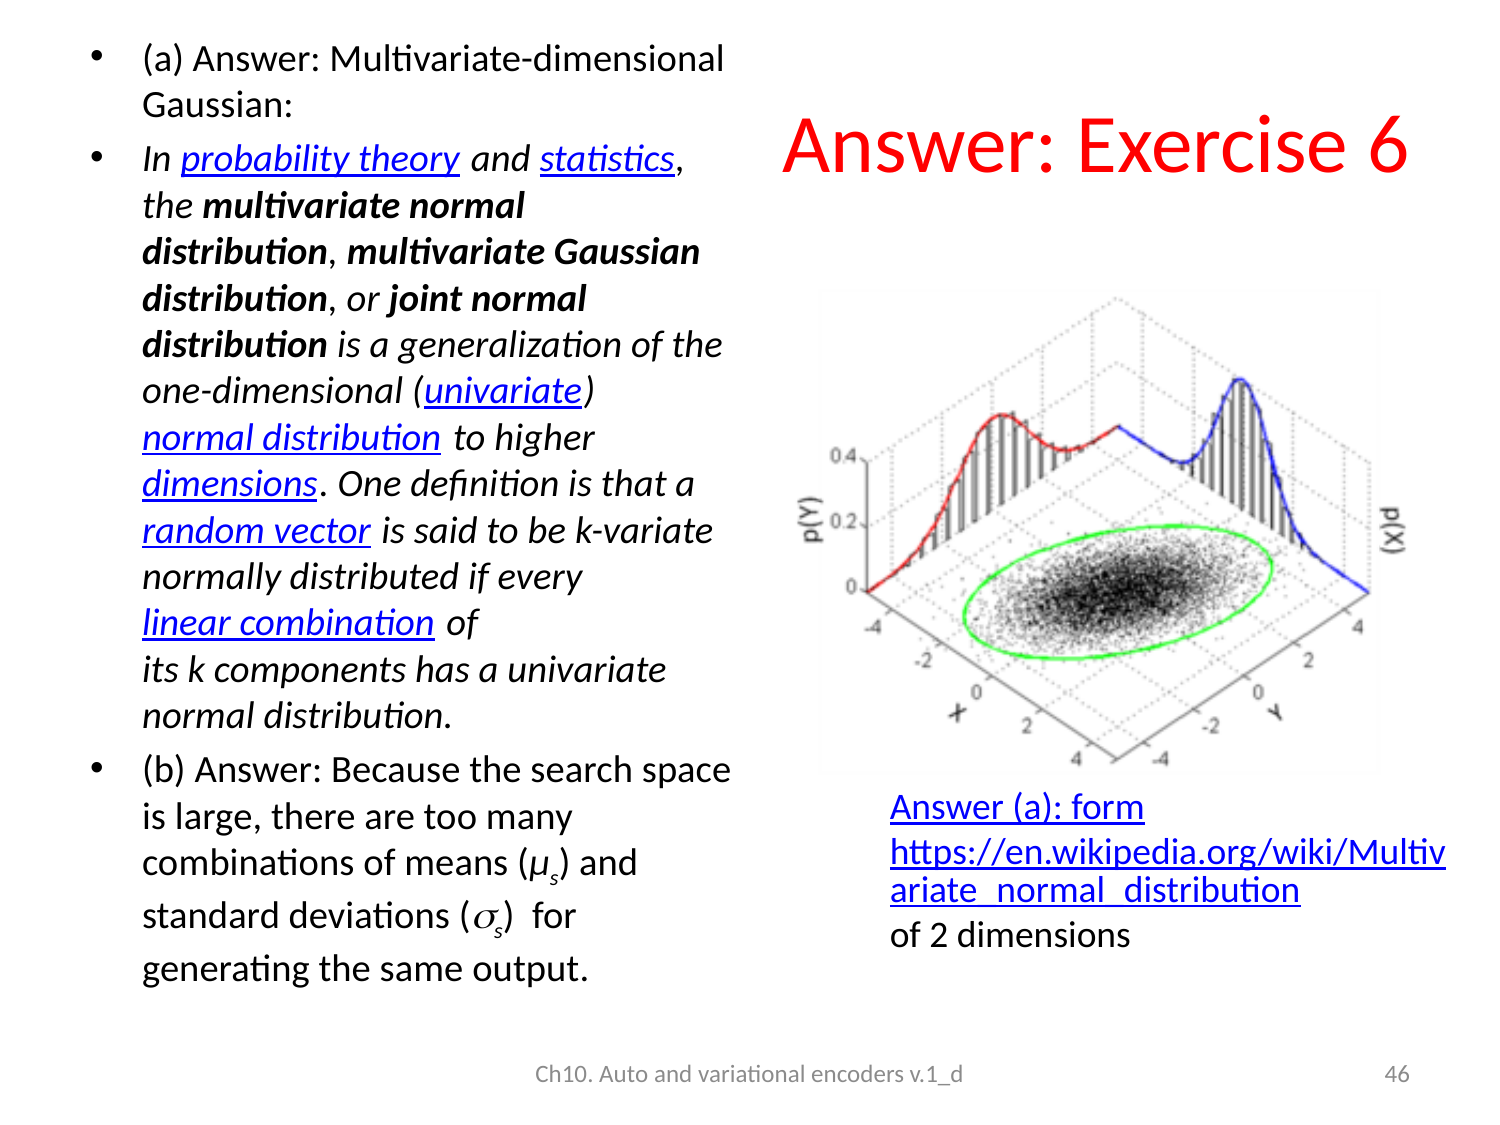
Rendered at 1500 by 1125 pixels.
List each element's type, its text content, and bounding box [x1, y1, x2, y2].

picture [780, 289, 1423, 776]
slide_number 46 [1074, 1042, 1425, 1103]
text_box Answer (a): form https://en.wikipedia.org/wiki/Multivariate_normal_distribution of 2 dimensions [875, 774, 1473, 970]
title Answer: Exercise 6 [763, 45, 1425, 233]
list (a) Answer: Multivariate-dimensional Gaussian: In probability theory and statistics, the multivariate normal distribution, multivariate Gaussian distribution, or joint normal distribution is a generalization of the one-dimensional (univariate) normal distribution to higher dimensions. One definition is that a random vector is said to be k-variate normally distributed if every linear combination of its k components has a univariate normal distribution. (b) Answer: Because the search space is large, there are too many combinations of means (µs) and standard deviations (s) for generating the same output. [75, 24, 763, 1005]
footer Ch10. Auto and variational encoders v.1_d [512, 1042, 988, 1103]
